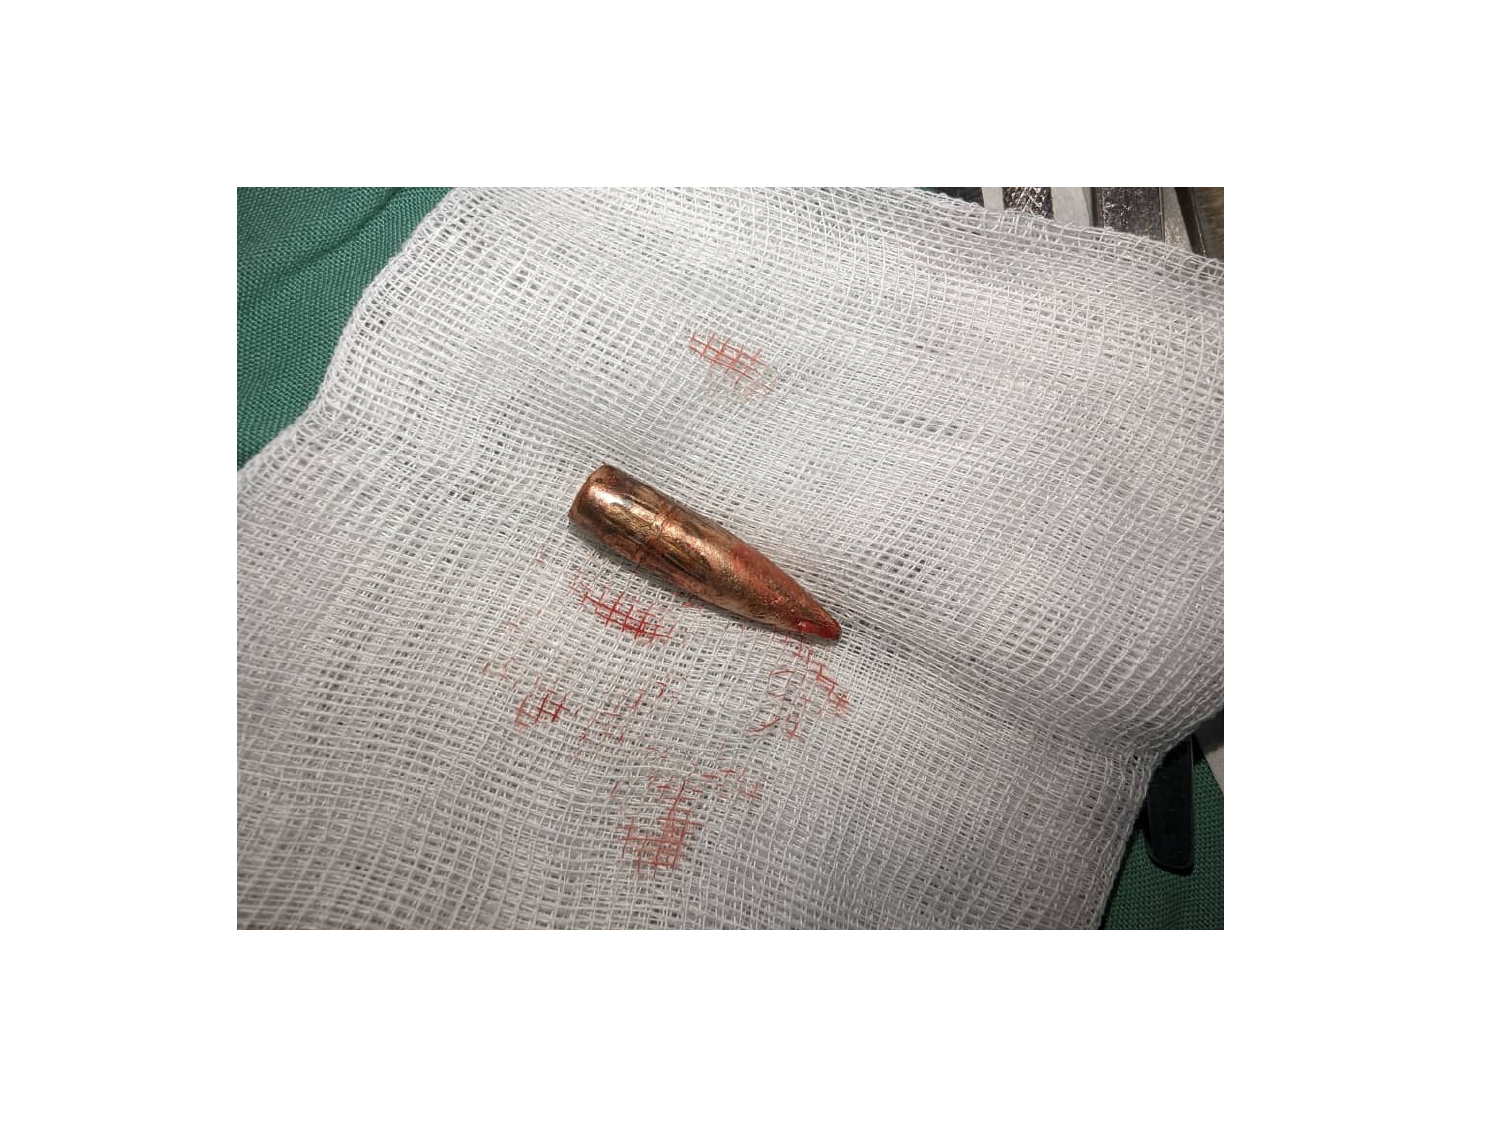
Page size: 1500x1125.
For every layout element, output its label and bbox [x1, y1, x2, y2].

list [237, 187, 1224, 931]
